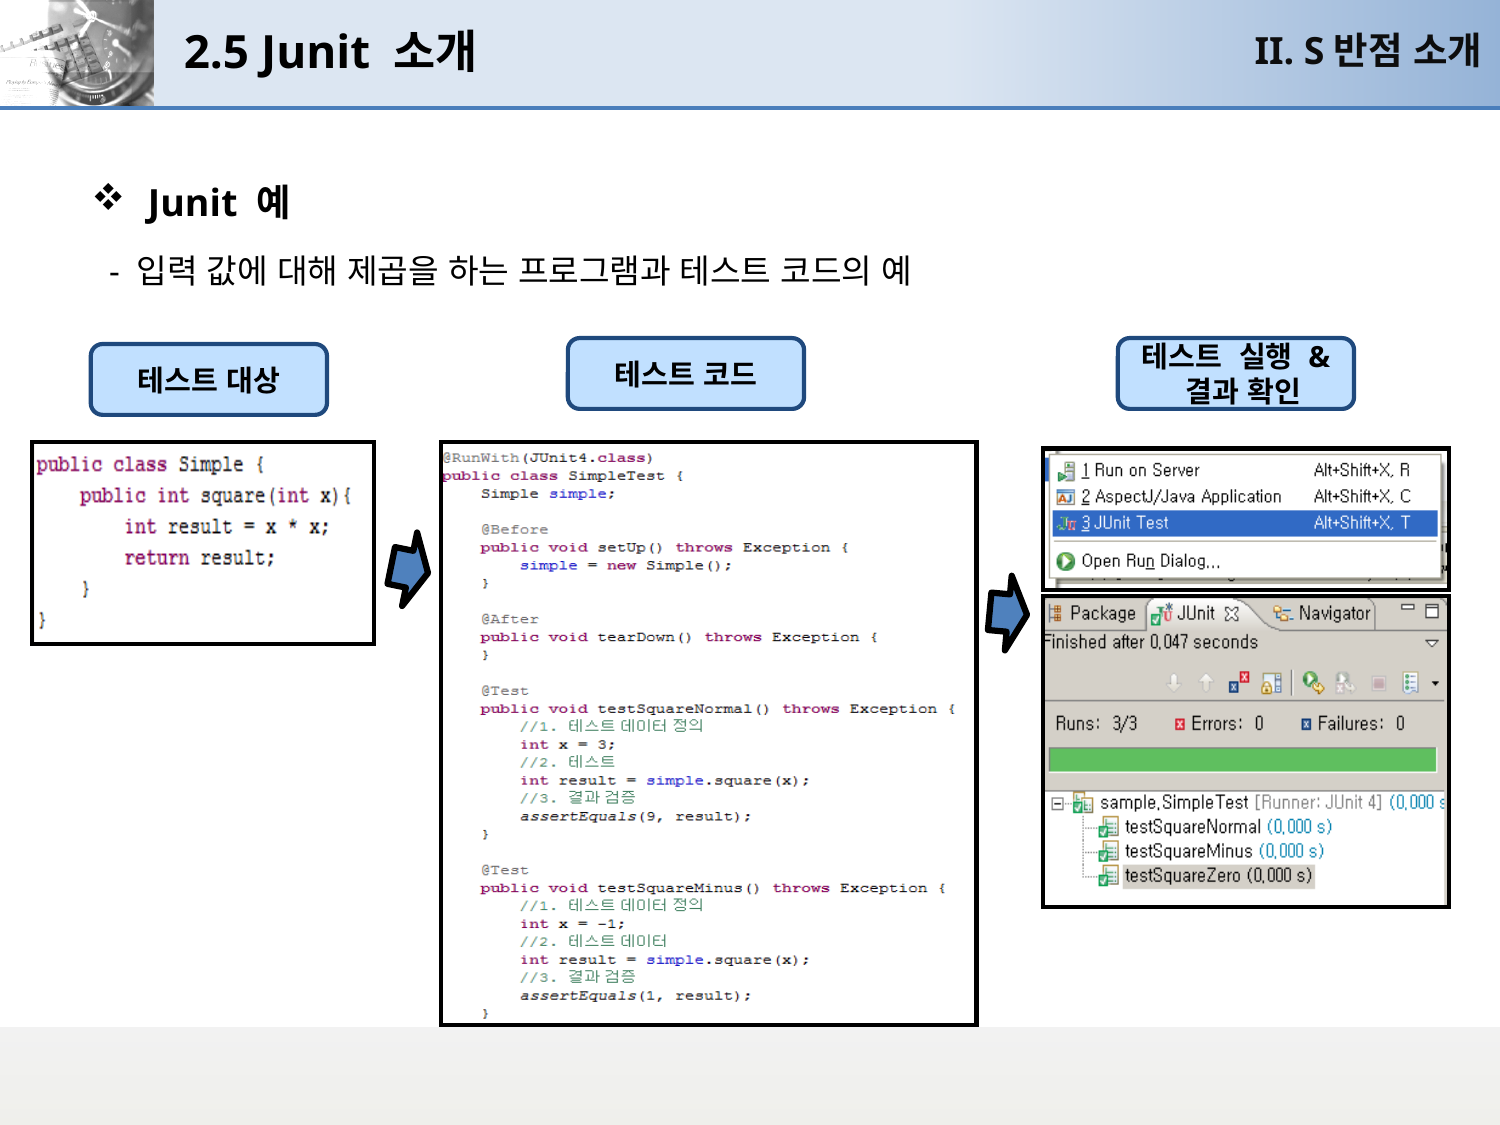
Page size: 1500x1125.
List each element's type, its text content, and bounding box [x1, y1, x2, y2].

picture [33, 444, 373, 643]
text_box II. S반점 소개 [1021, 19, 1483, 78]
picture [442, 444, 975, 1024]
picture [0, 0, 154, 106]
picture [1044, 597, 1448, 906]
text_box 테스트 실행 & 결과 확인 [1117, 338, 1355, 409]
text_box [987, 575, 1028, 651]
text_box 테스트 대상 [90, 343, 327, 415]
title 2.5 Junit 소개 [169, 7, 1055, 94]
text_box 테스트 코드 [567, 338, 805, 409]
text_box [387, 532, 429, 606]
picture [1044, 450, 1448, 588]
list Junit 예 - 입력 값에 대해 제곱을 하는 프로그램과 테스트 코드의 예 [76, 149, 1459, 905]
